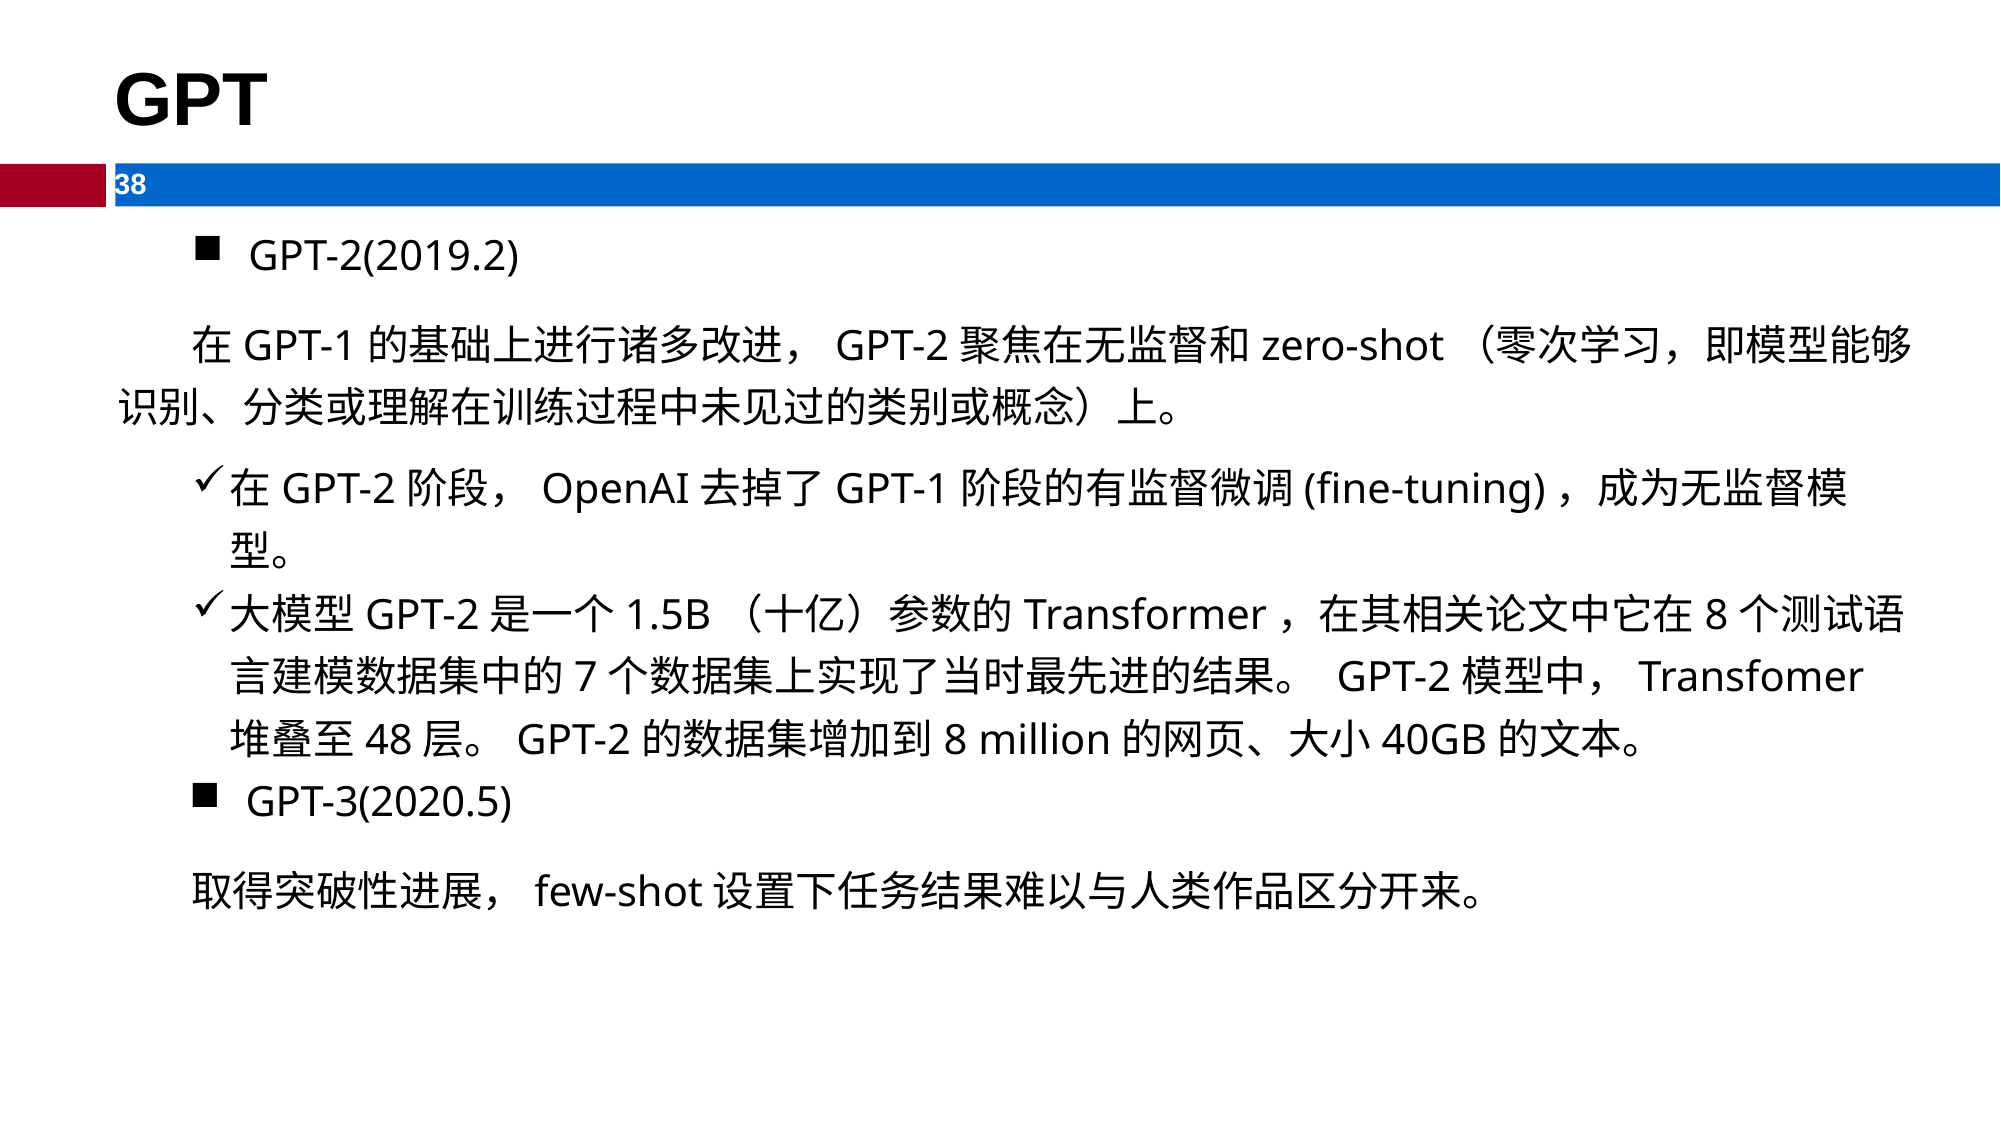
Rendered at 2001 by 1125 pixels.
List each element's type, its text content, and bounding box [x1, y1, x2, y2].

text_box GPT-2(2019.2) 在GPT-1的基础上进行诸多改进，GPT-2聚焦在无监督和zero-shot（零次学习，即模型能够识别、分类或理解在训练过程中未见过的类别或概念）上。 在GPT-2阶段，OpenAI去掉了GPT-1阶段的有监督微调(fine-tuning)，成为无监督模型。 大模型GPT-2是一个1.5B（十亿）参数的Transformer，在其相关论文中它在8个测试语言建模数据集中的7个数据集上实现了当时最先进的结果。 GPT-2模型中，Transfomer堆叠至48层。GPT-2的数据集增加到8 million的网页、大小40GB的文本。 GPT-3(2020.5) 取得突破性进展，few-shot设置下任务结果难以与人类作品区分开来。 [114, 192, 1916, 915]
title GPT [99, 39, 576, 151]
